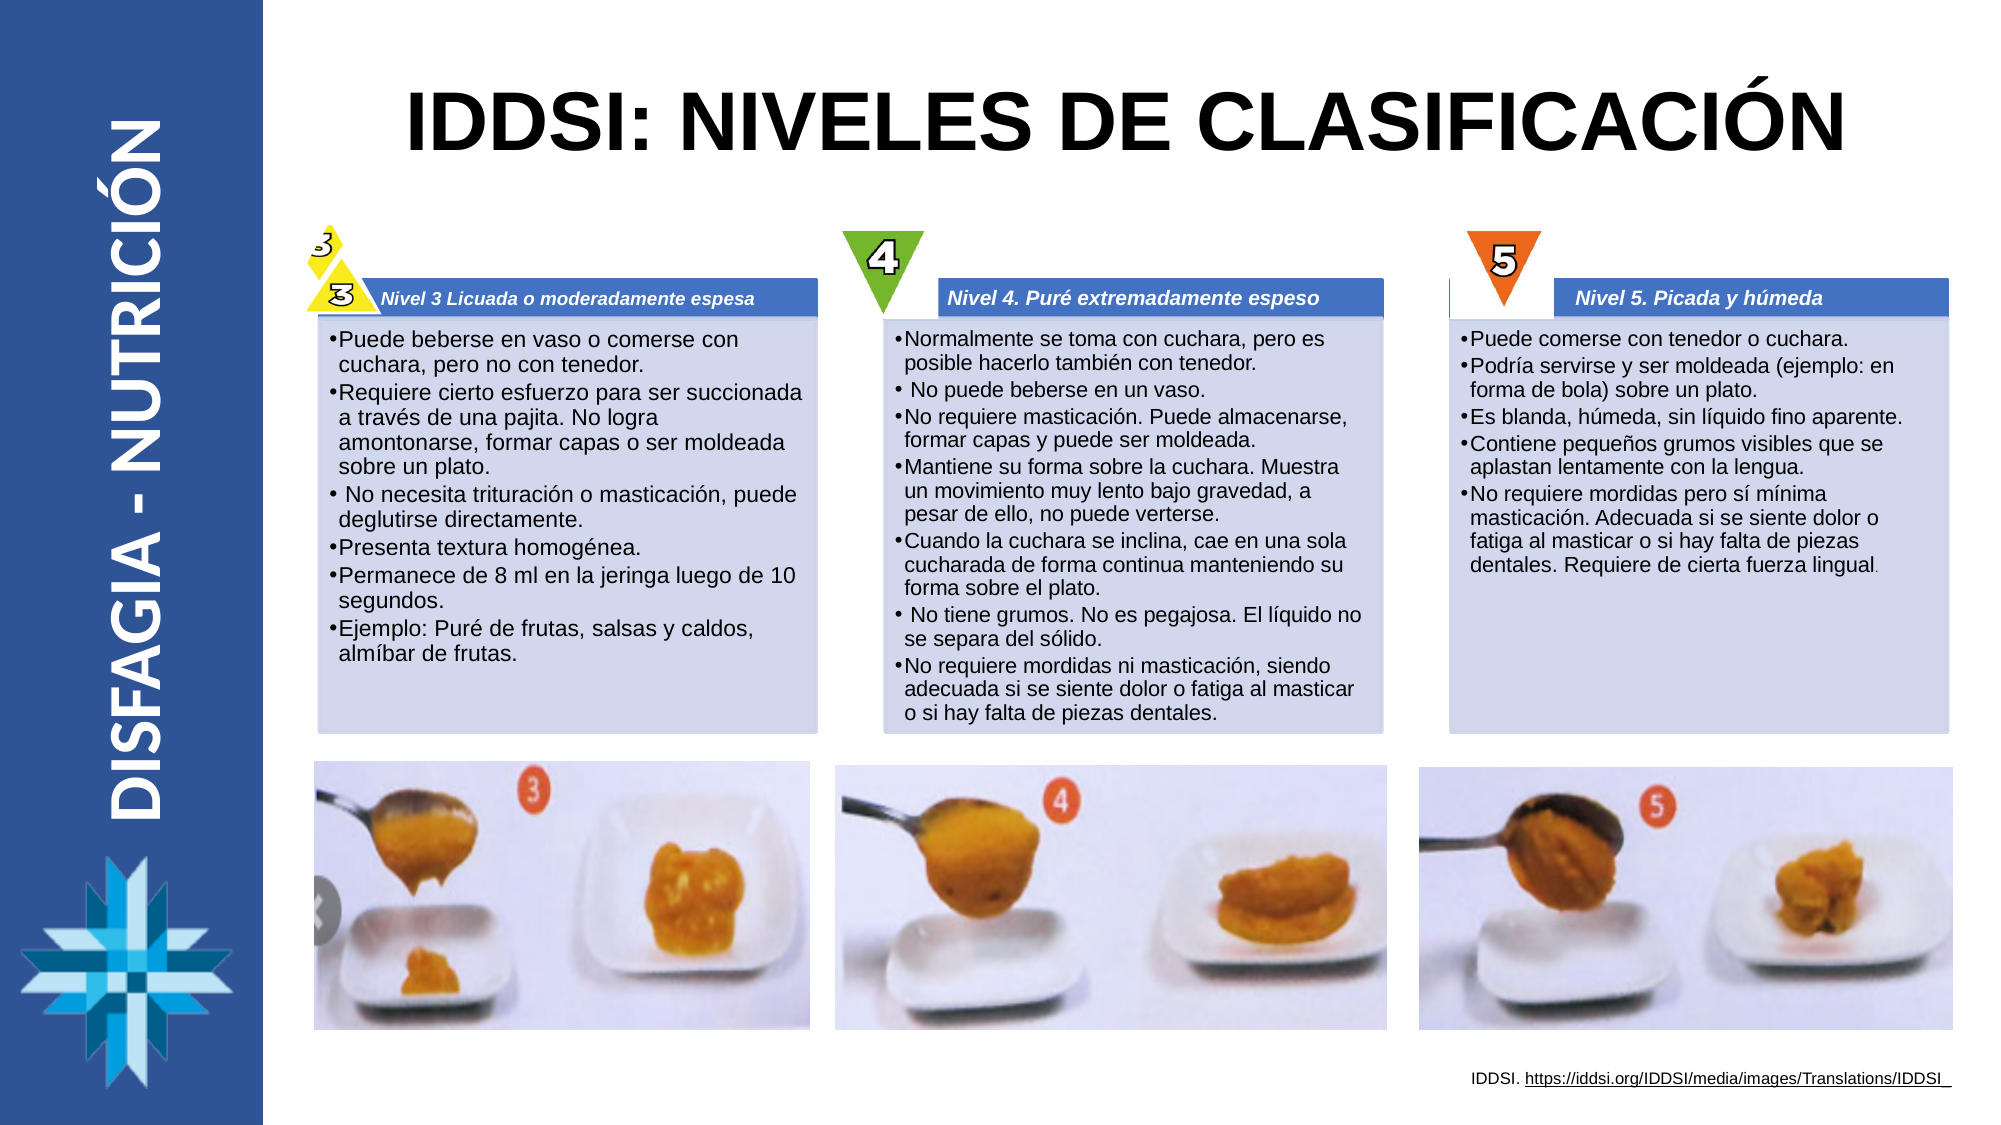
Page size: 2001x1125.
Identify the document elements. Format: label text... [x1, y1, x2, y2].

picture [313, 761, 810, 1031]
picture [1450, 215, 1554, 319]
picture [835, 230, 939, 319]
text_box DISFAGIA - NUTRICIÓN [77, 59, 183, 855]
text_box IDDSI. https://iddsi.org/IDDSI/media/images/Translations/IDDSI_ [954, 1060, 1967, 1116]
text_box IDDSI: NIVELES DE CLASIFICACIÓN [368, 59, 1886, 175]
picture [1419, 766, 1953, 1031]
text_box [319, 279, 1948, 733]
picture [278, 221, 382, 315]
picture [835, 764, 1387, 1031]
picture [19, 856, 242, 1089]
text_box [0, 0, 262, 1125]
